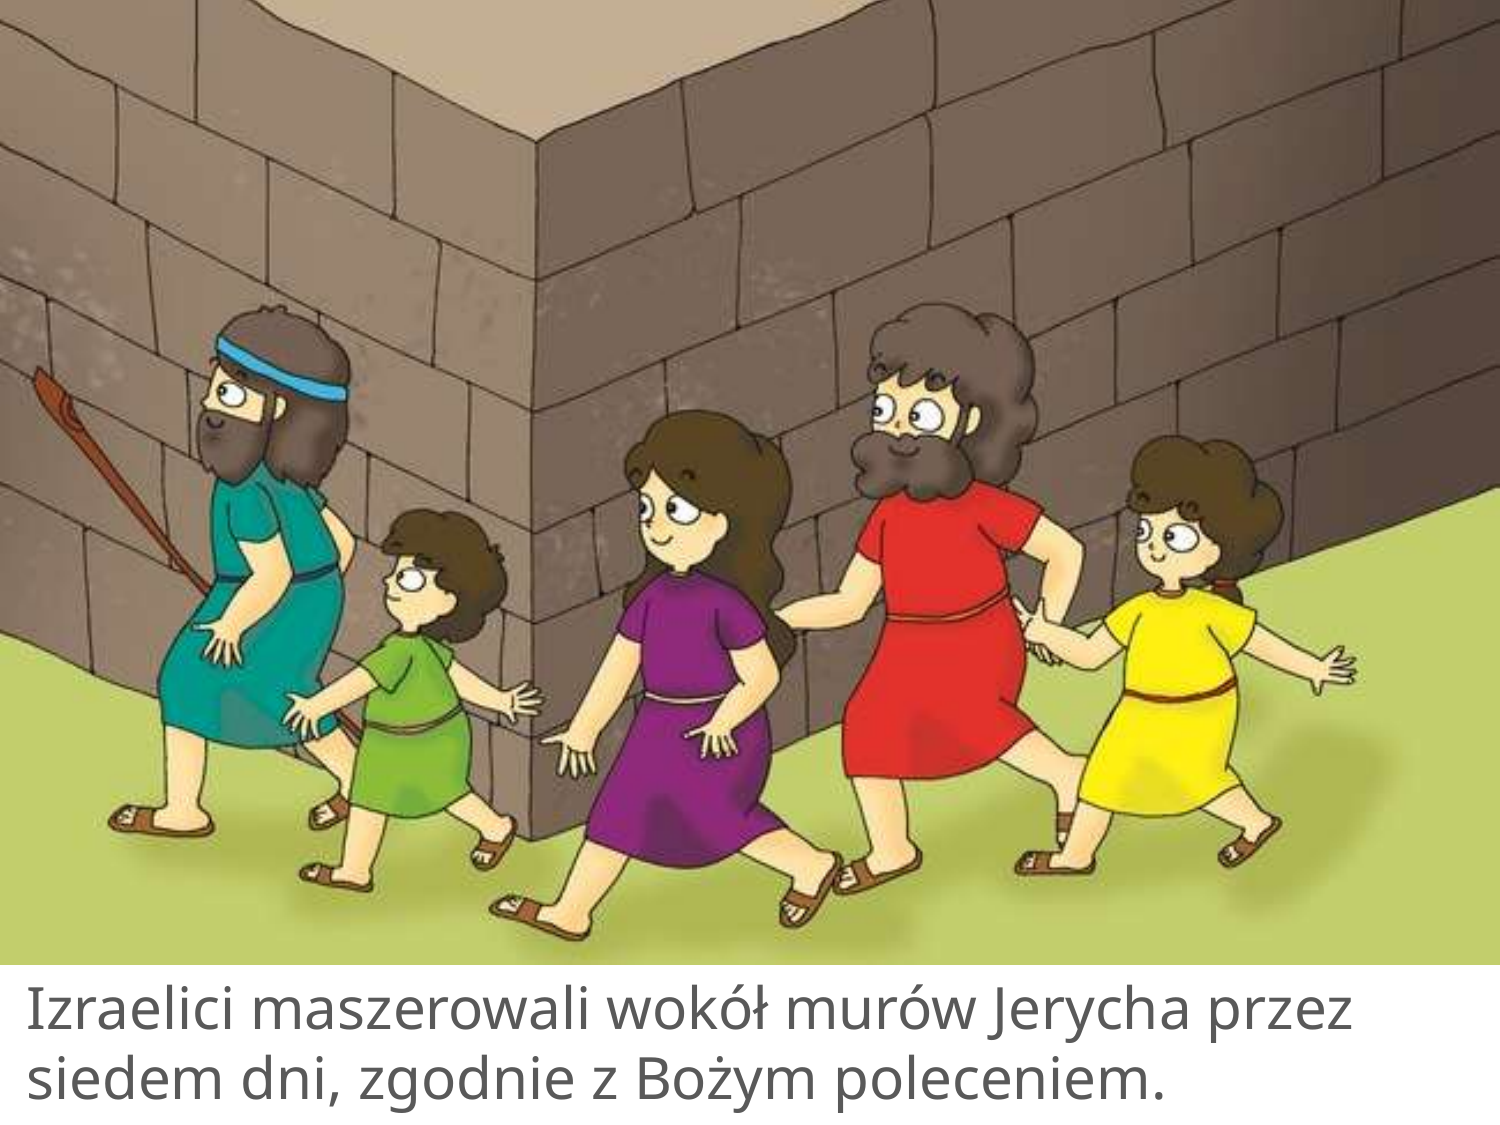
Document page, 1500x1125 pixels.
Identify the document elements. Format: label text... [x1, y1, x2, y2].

picture [0, 0, 1500, 965]
text_box Izraelici maszerowali wokół murów Jerycha przez siedem dni, zgodnie z Bożym poleceniem. [11, 973, 1498, 1119]
